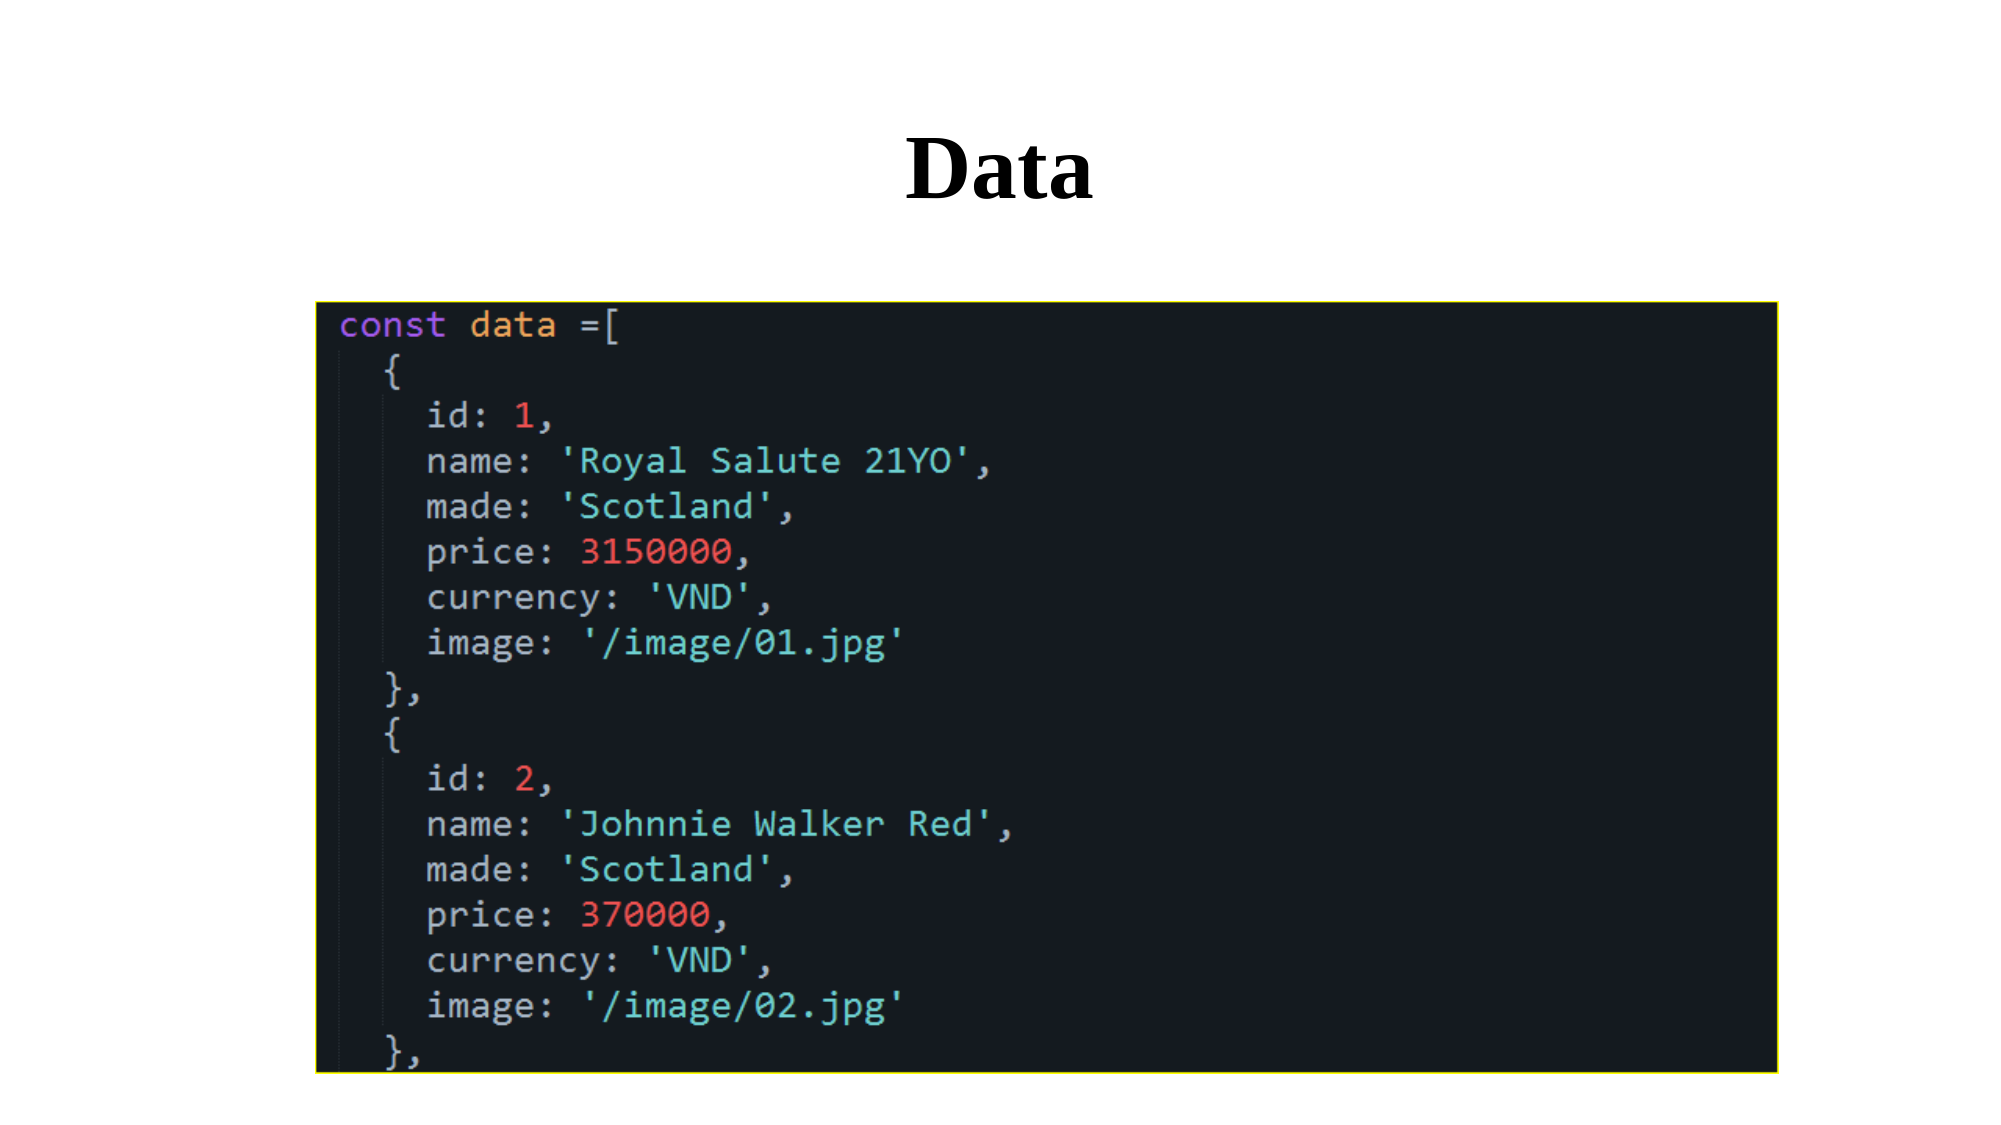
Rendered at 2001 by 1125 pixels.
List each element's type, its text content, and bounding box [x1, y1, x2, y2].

title Data [137, 59, 1863, 278]
picture [315, 301, 1779, 1074]
